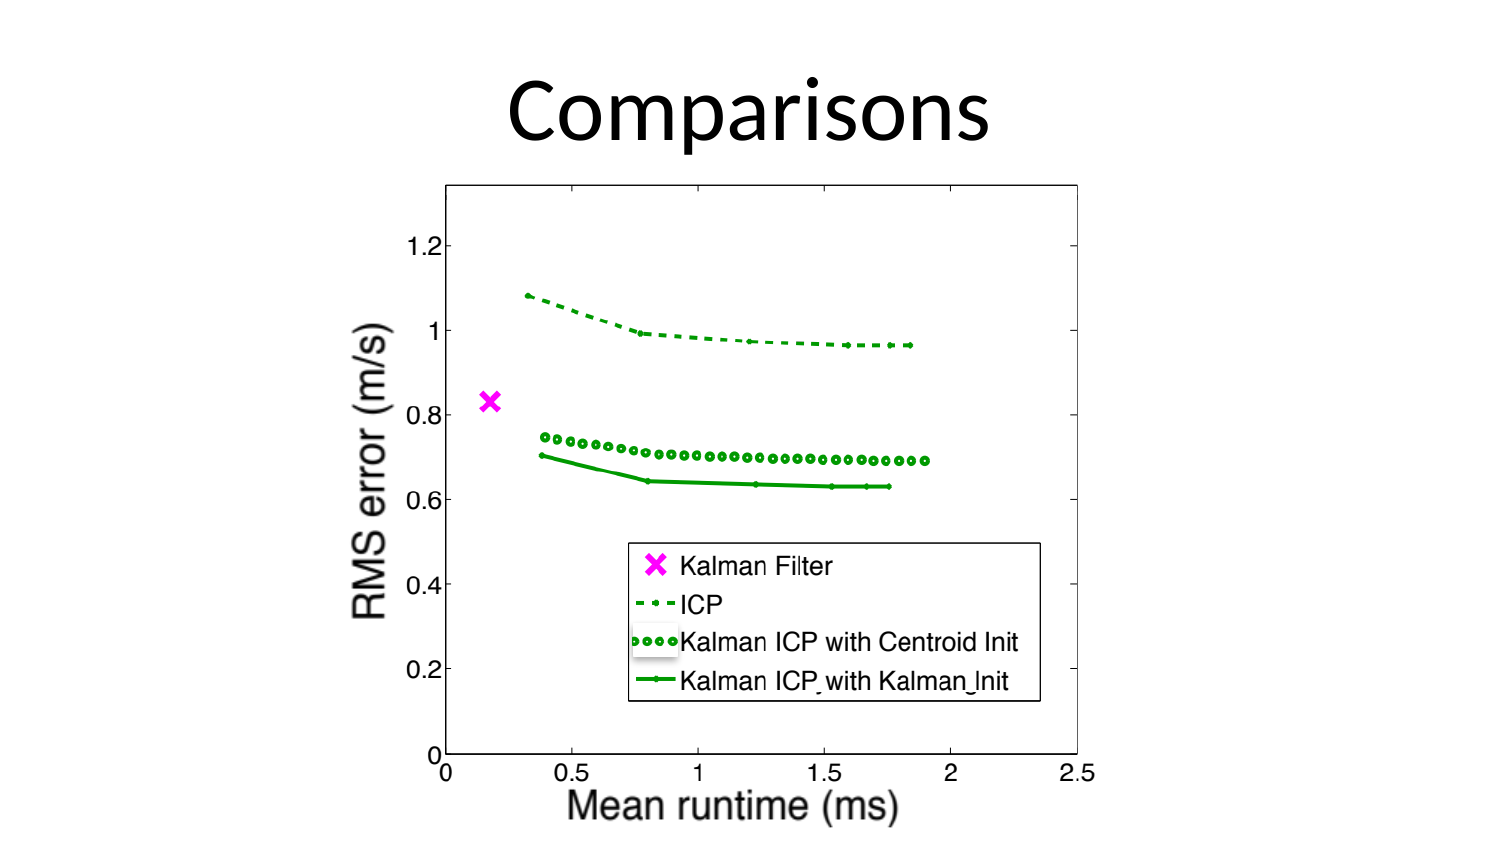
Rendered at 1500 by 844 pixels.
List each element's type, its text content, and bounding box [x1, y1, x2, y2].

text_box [623, 534, 1047, 692]
picture [403, 171, 1096, 834]
title Comparisons [75, 33, 1425, 175]
picture [345, 302, 399, 630]
